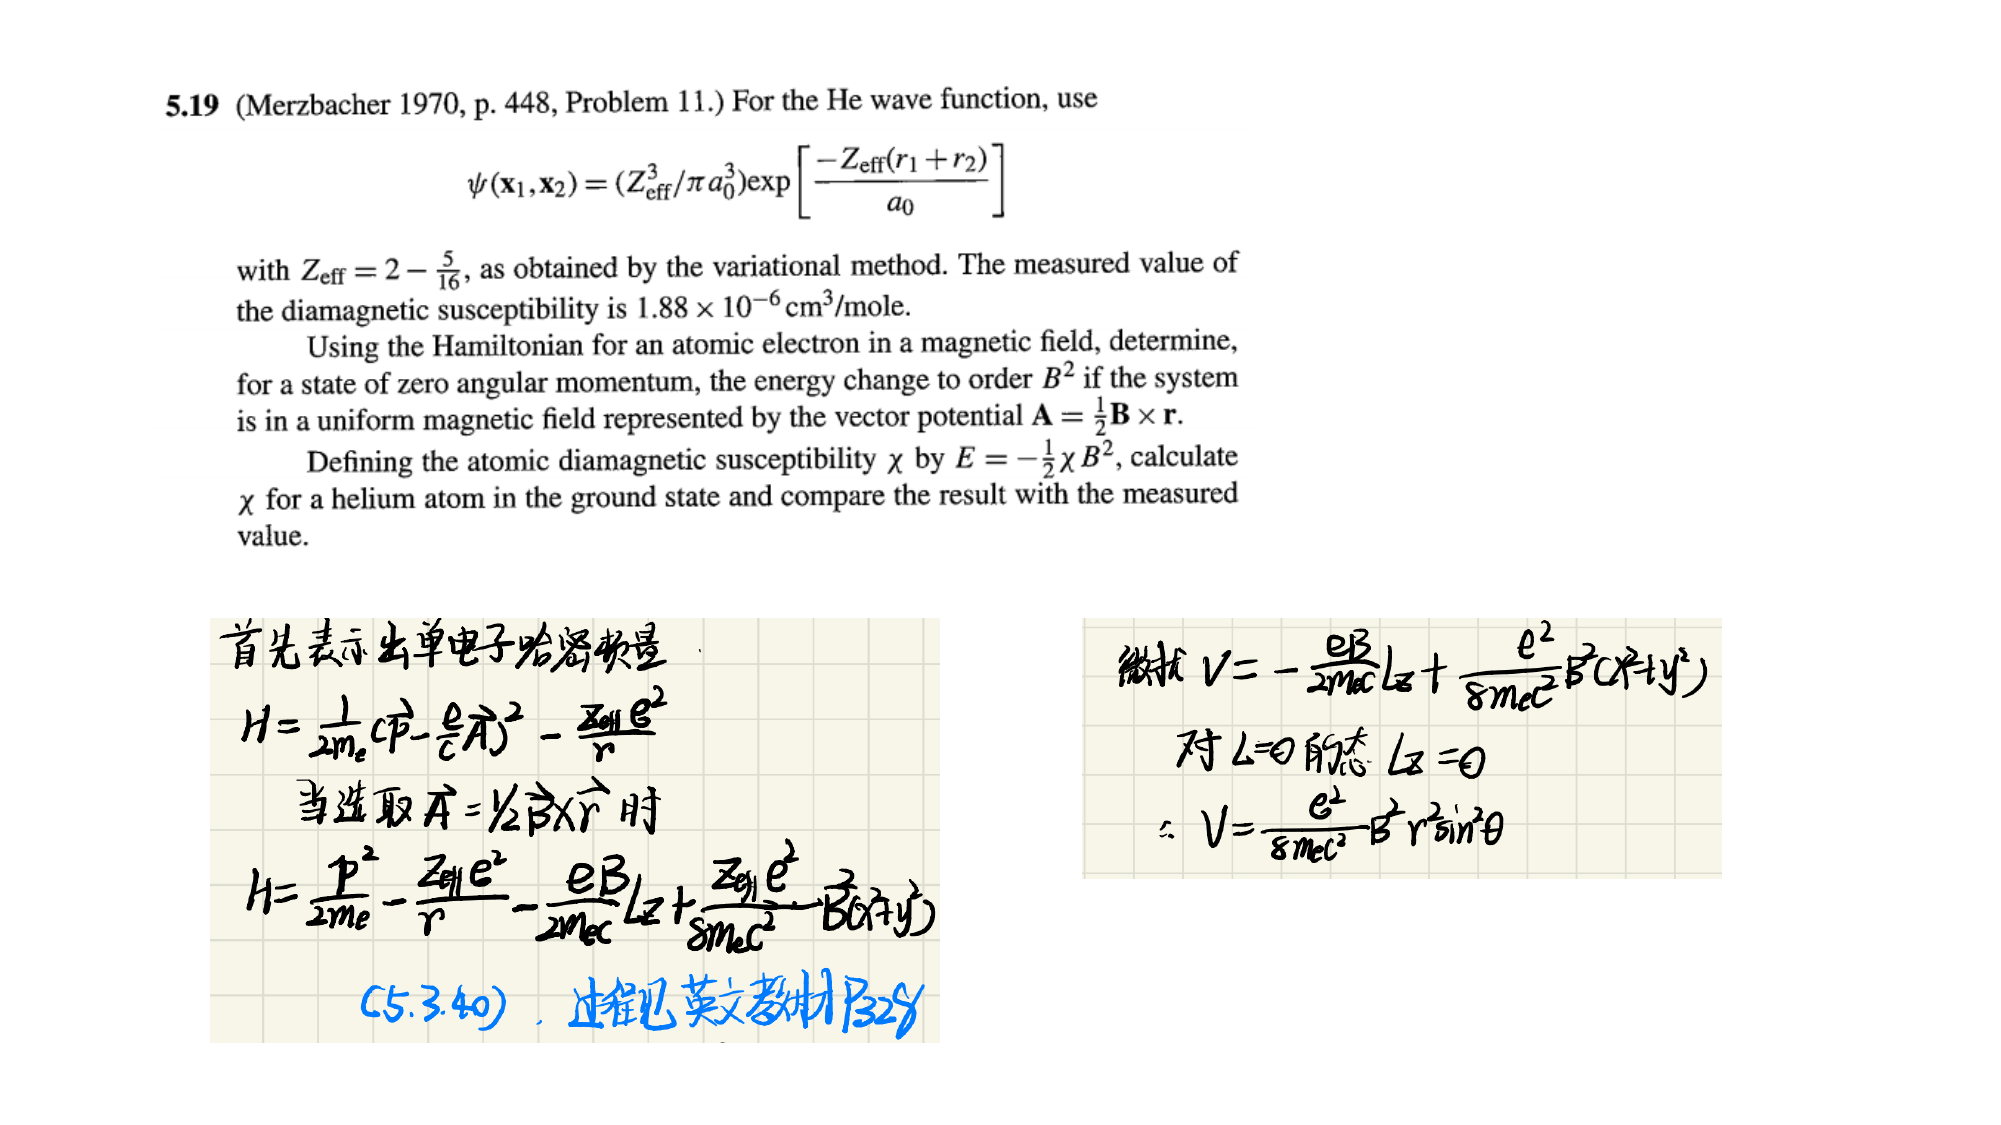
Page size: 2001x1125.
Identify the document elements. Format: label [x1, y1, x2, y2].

picture [209, 618, 940, 1043]
picture [154, 82, 1254, 563]
picture [1082, 618, 1722, 879]
